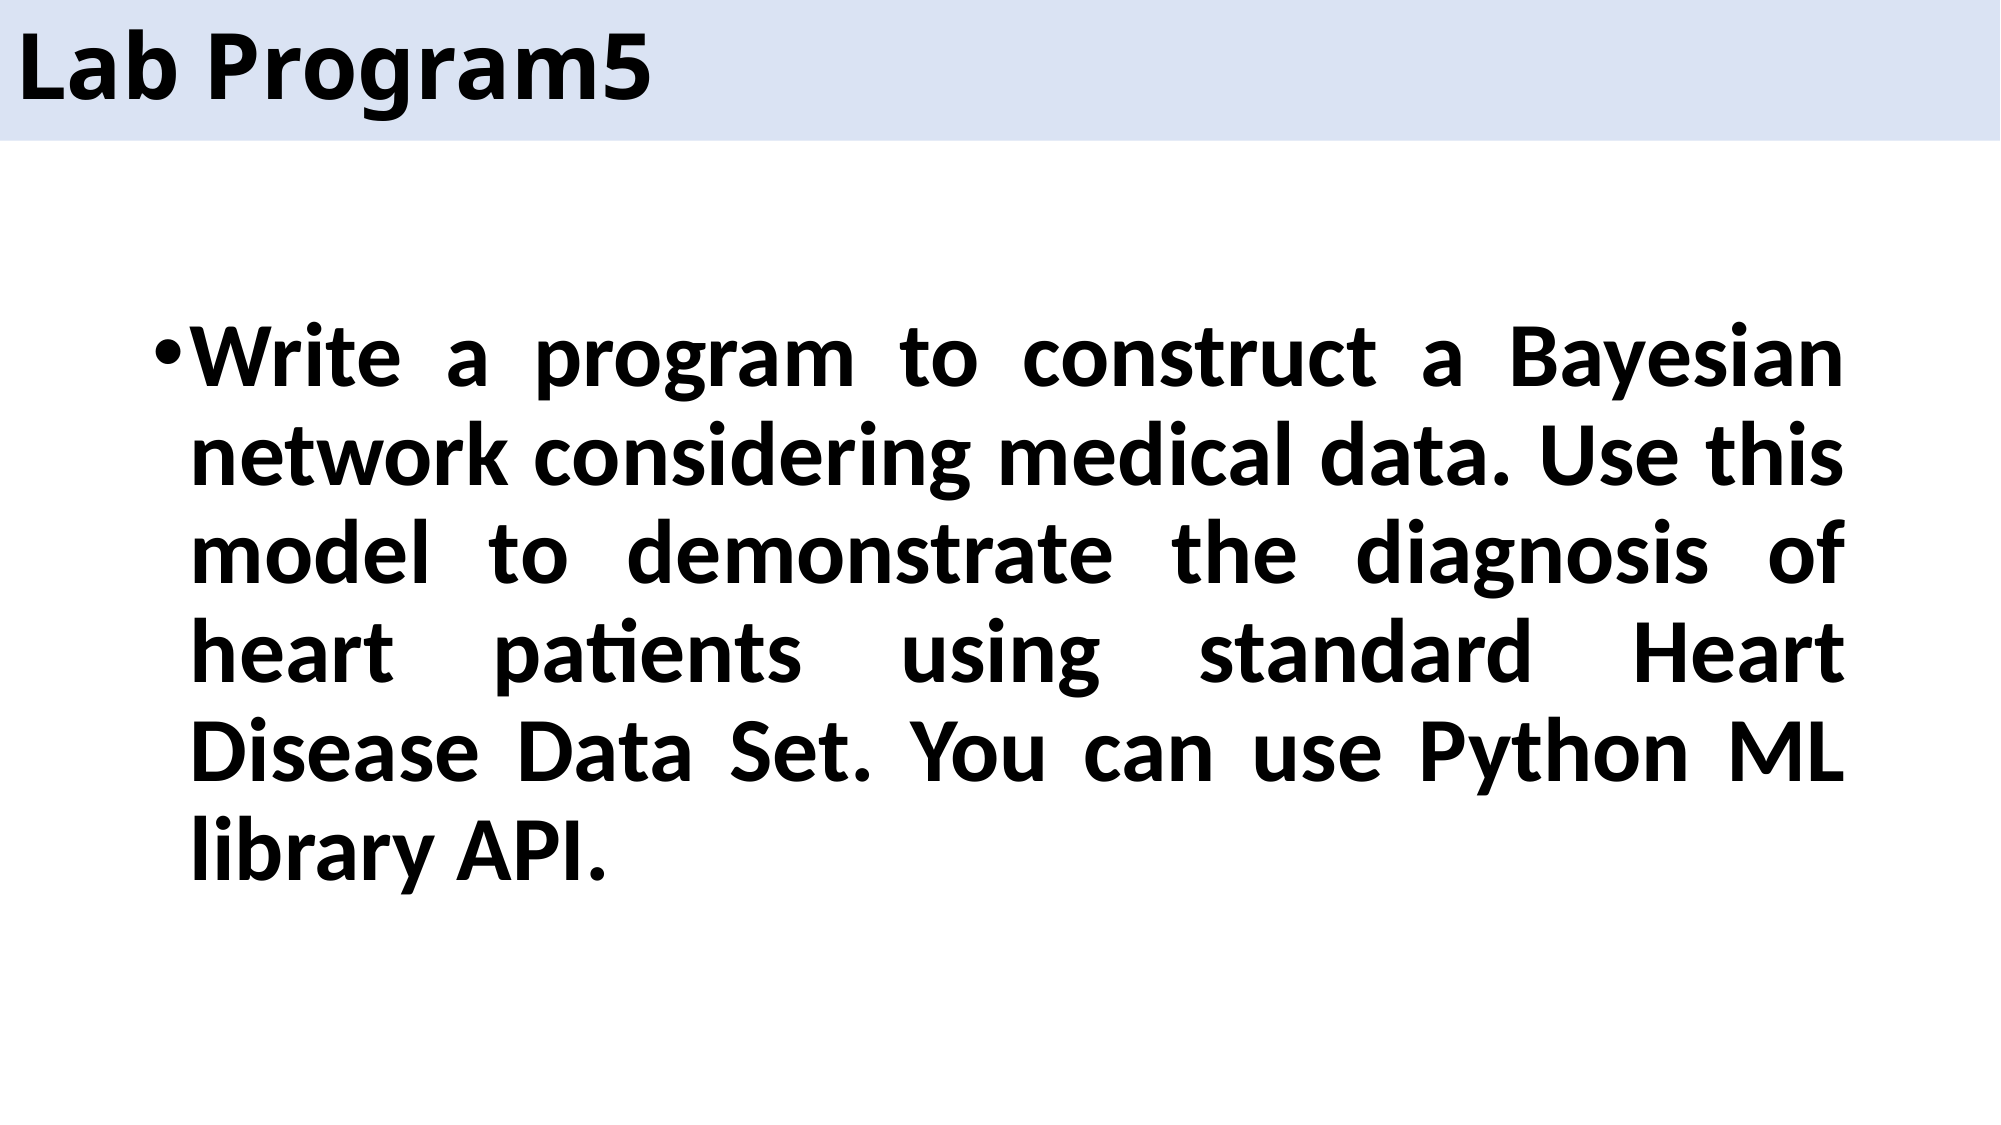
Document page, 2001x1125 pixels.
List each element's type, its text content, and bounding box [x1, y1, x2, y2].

title Lab Program5 [0, 0, 2000, 141]
list Write a program to construct a Bayesian network considering medical data. Use this model to demonstrate the diagnosis of heart patients using standard Heart Disease Data Set. You can use Python ML library API. [137, 299, 1863, 1014]
